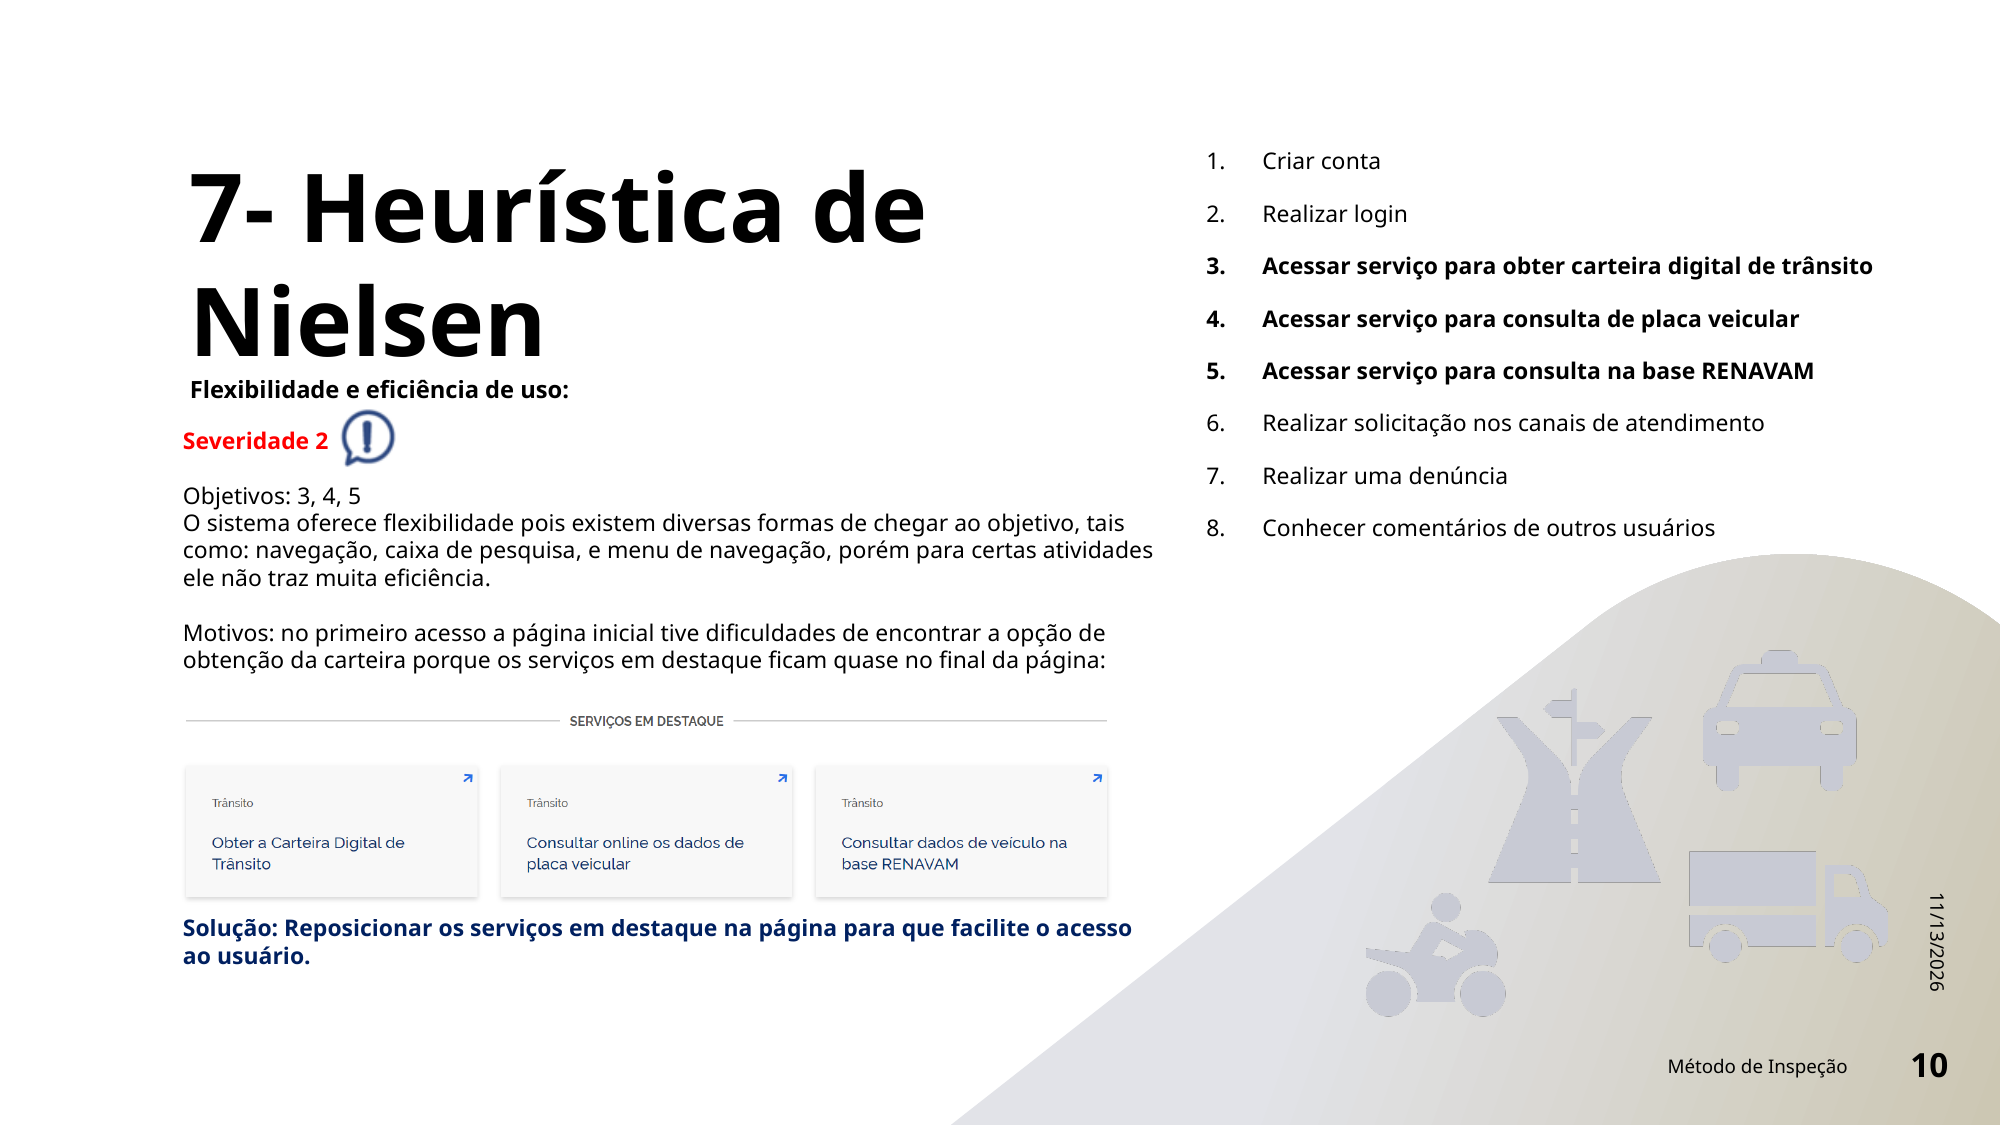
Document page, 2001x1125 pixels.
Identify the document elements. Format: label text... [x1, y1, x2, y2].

picture [170, 698, 1124, 919]
slide_number 10 [1862, 1036, 1964, 1097]
title 7- Heurística de Nielsen Flexibilidade e eficiência de uso: [174, 139, 1191, 411]
text_box Criar conta Realizar login Acessar serviço para obter carteira digital de trânsito Acessar serviço para consulta de placa veicular Acessar serviço para consulta na base RENAVAM Realizar solicitação nos canais de atendimento Realizar uma denúncia Conhecer comentários de outros usuários [1191, 139, 2000, 549]
text_box Severidade 2 Objetivos: 3, 4, 5 O sistema oferece flexibilidade pois existem diversas formas de chegar ao objetivo, tais como: navegação, caixa de pesquisa, e menu de navegação, porém para certas atividades ele não traz muita eficiência. Motivos: no primeiro acesso a página inicial tive dificuldades de encontrar a opção de obtenção da carteira porque os serviços em destaque ficam quase no final da página: [168, 418, 1192, 681]
picture [336, 405, 399, 475]
picture [1337, 612, 1897, 1053]
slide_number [1906, 571, 1967, 1008]
footer Método de Inspeção [1412, 1036, 1862, 1097]
text_box Solução: Reposicionar os serviços em destaque na página para que facilite o acesso ao usuário. [168, 906, 1164, 977]
